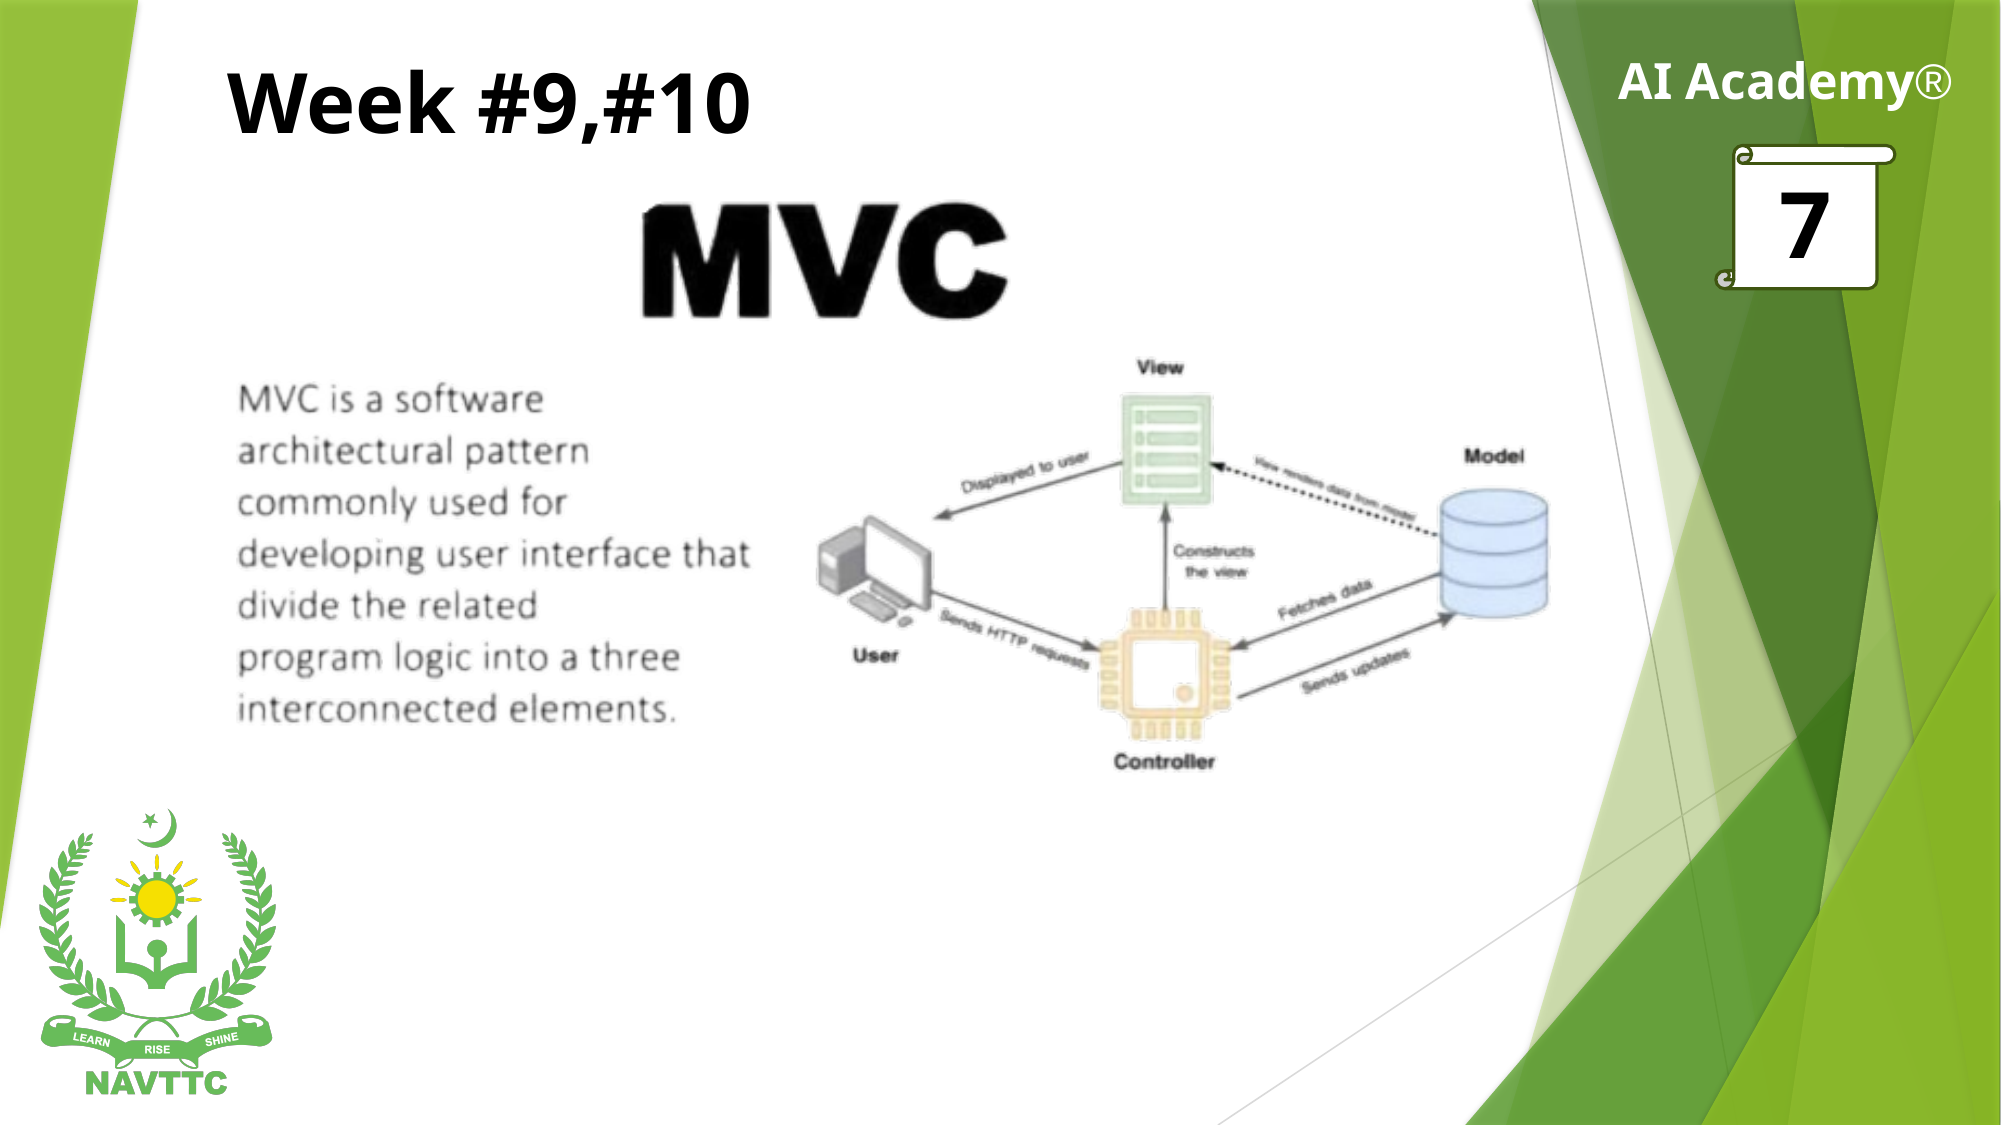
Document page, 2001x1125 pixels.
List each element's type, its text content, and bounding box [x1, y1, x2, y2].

picture [628, 191, 1019, 336]
picture [0, 794, 315, 1110]
text_box AI Academy® [1604, 42, 2000, 118]
text_box Week #9,#10 [212, 42, 767, 158]
picture [786, 351, 1582, 778]
picture [217, 362, 762, 745]
text_box 7 [1714, 143, 1897, 291]
